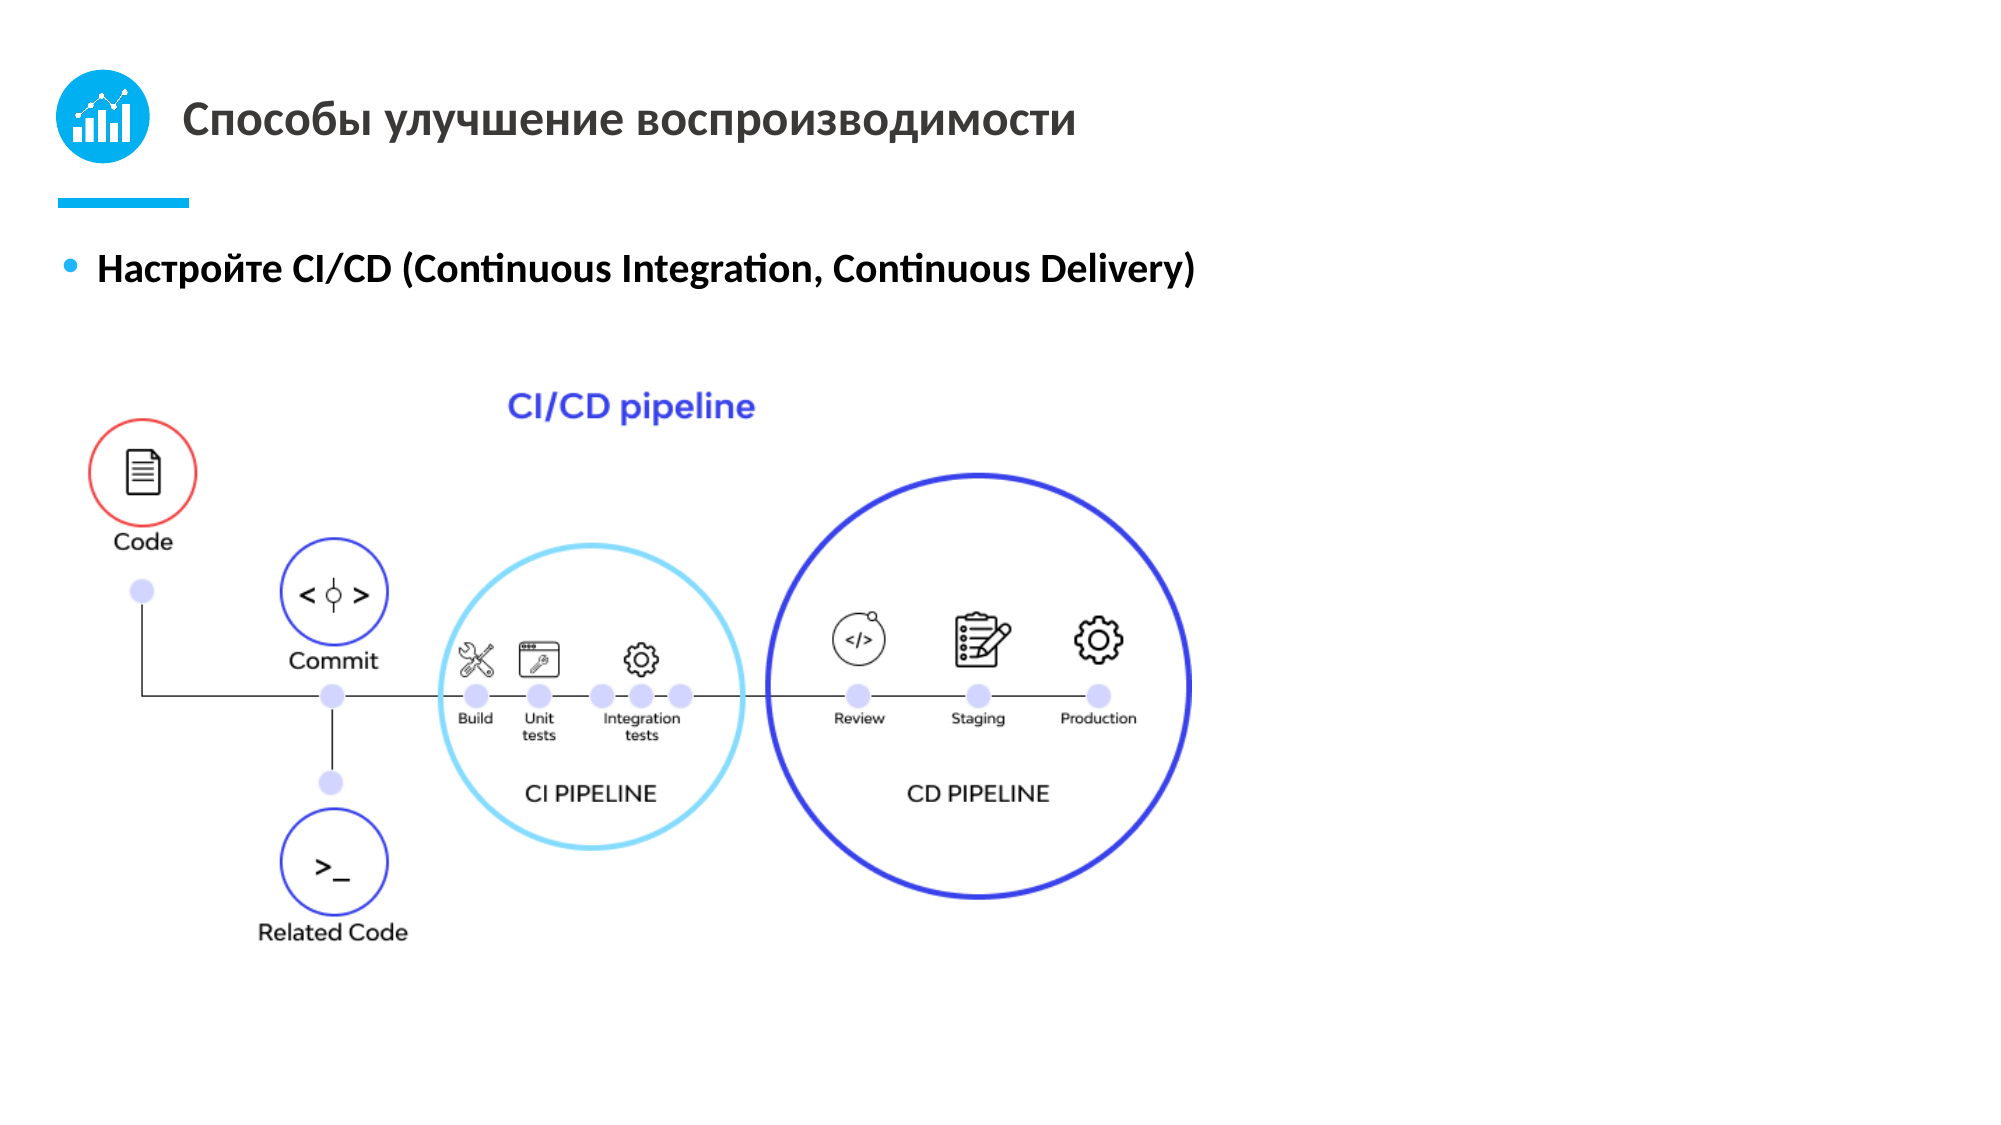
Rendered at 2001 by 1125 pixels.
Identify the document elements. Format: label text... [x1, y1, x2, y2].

picture [73, 361, 1192, 1033]
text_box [56, 69, 150, 164]
text_box Способы улучшение воспроизводимости [168, 78, 1253, 154]
text_box Настройте CI/CD (Continuous Integration, Continuous Delivery) [14, 228, 1766, 299]
